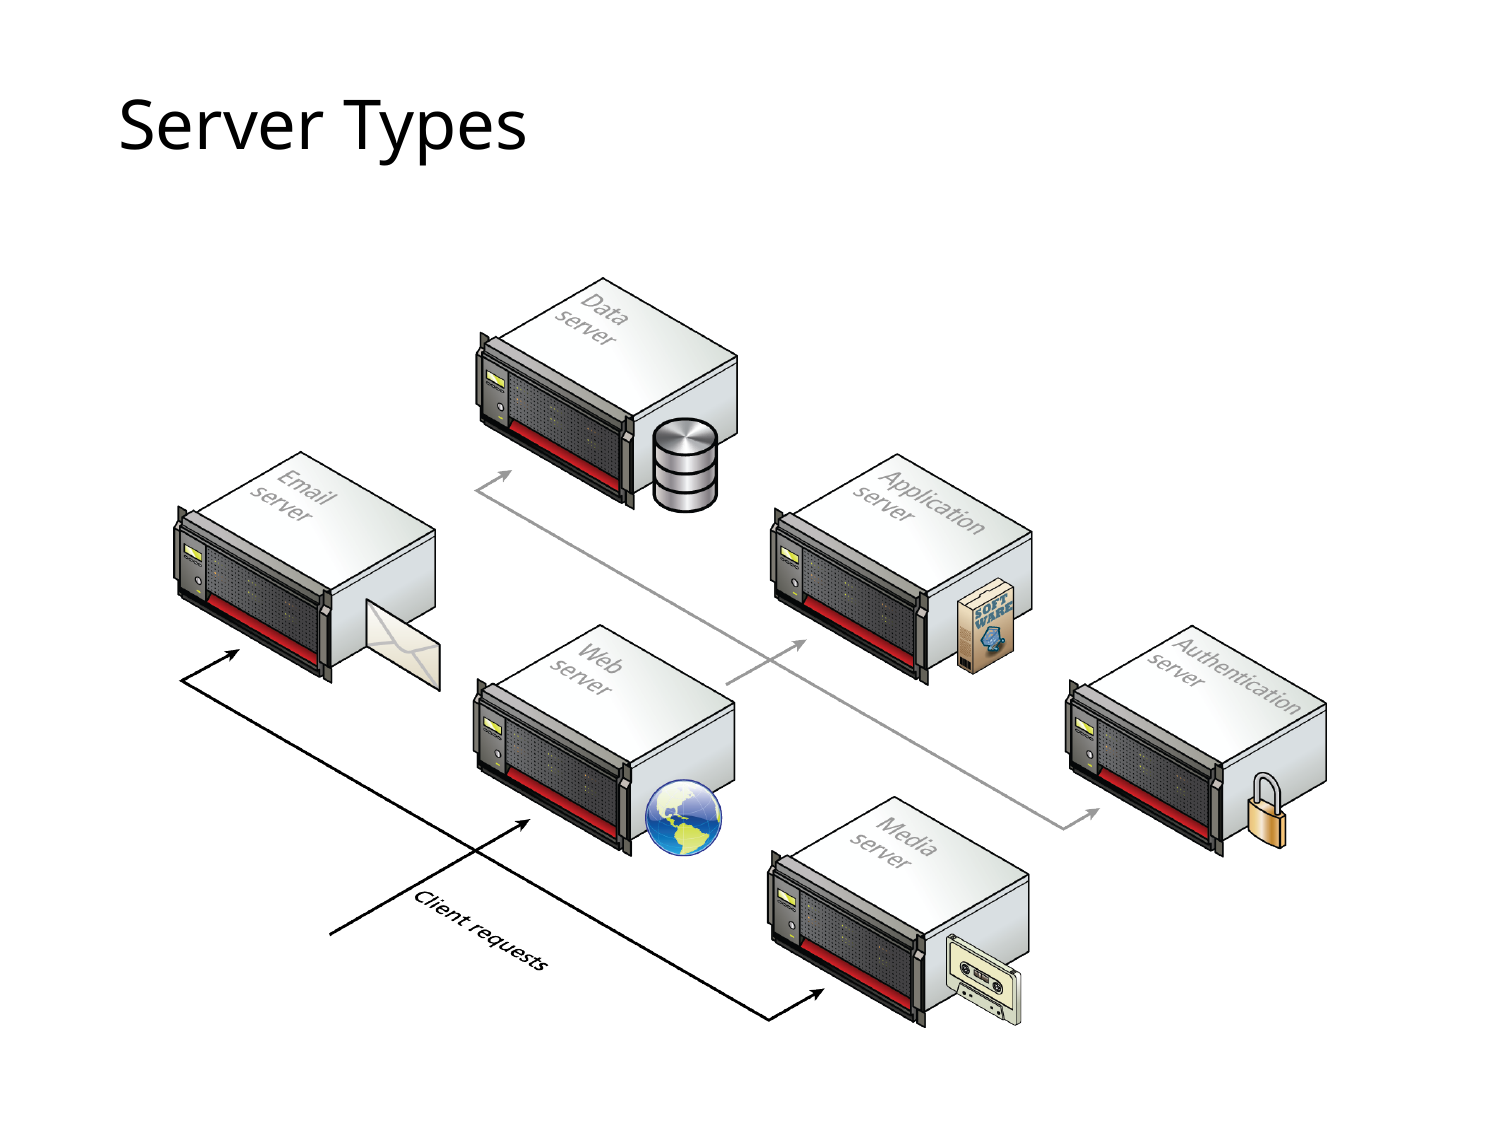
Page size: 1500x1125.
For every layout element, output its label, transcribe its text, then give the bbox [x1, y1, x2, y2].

title Server Types [103, 19, 1397, 237]
picture [173, 277, 1327, 1028]
